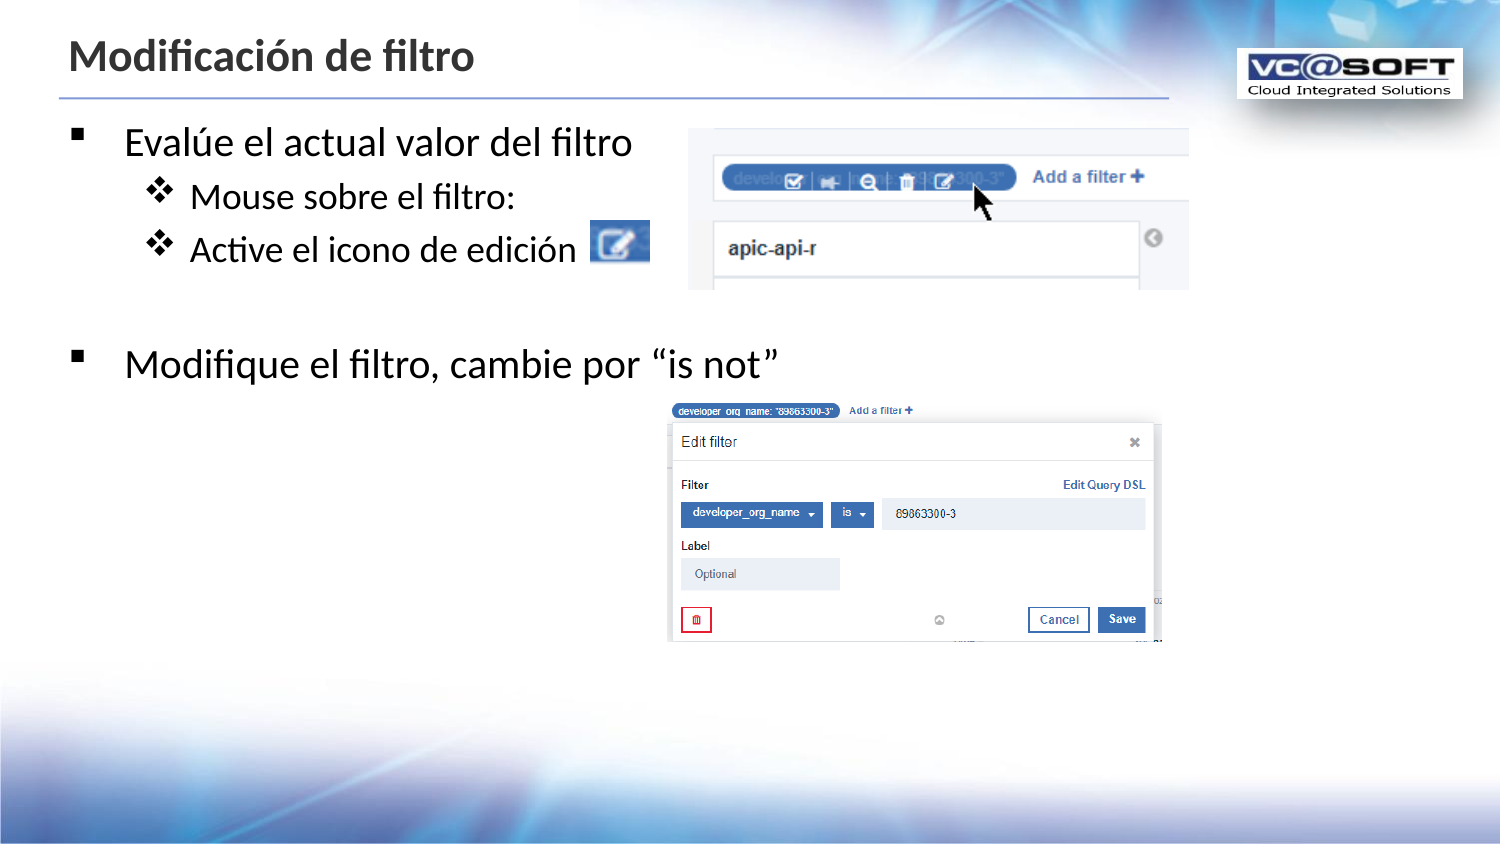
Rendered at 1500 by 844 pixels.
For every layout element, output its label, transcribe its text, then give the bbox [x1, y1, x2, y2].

list Evalúe el actual valor del filtro Mouse sobre el filtro: Active el icono de edición Modifique el filtro, cambie por “is not” [52, 107, 1454, 790]
picture [0, 663, 1500, 844]
picture [667, 400, 1162, 642]
title Modificación de filtro [52, 23, 1190, 83]
picture [688, 128, 1189, 291]
picture [579, 0, 1500, 150]
picture [590, 220, 651, 267]
